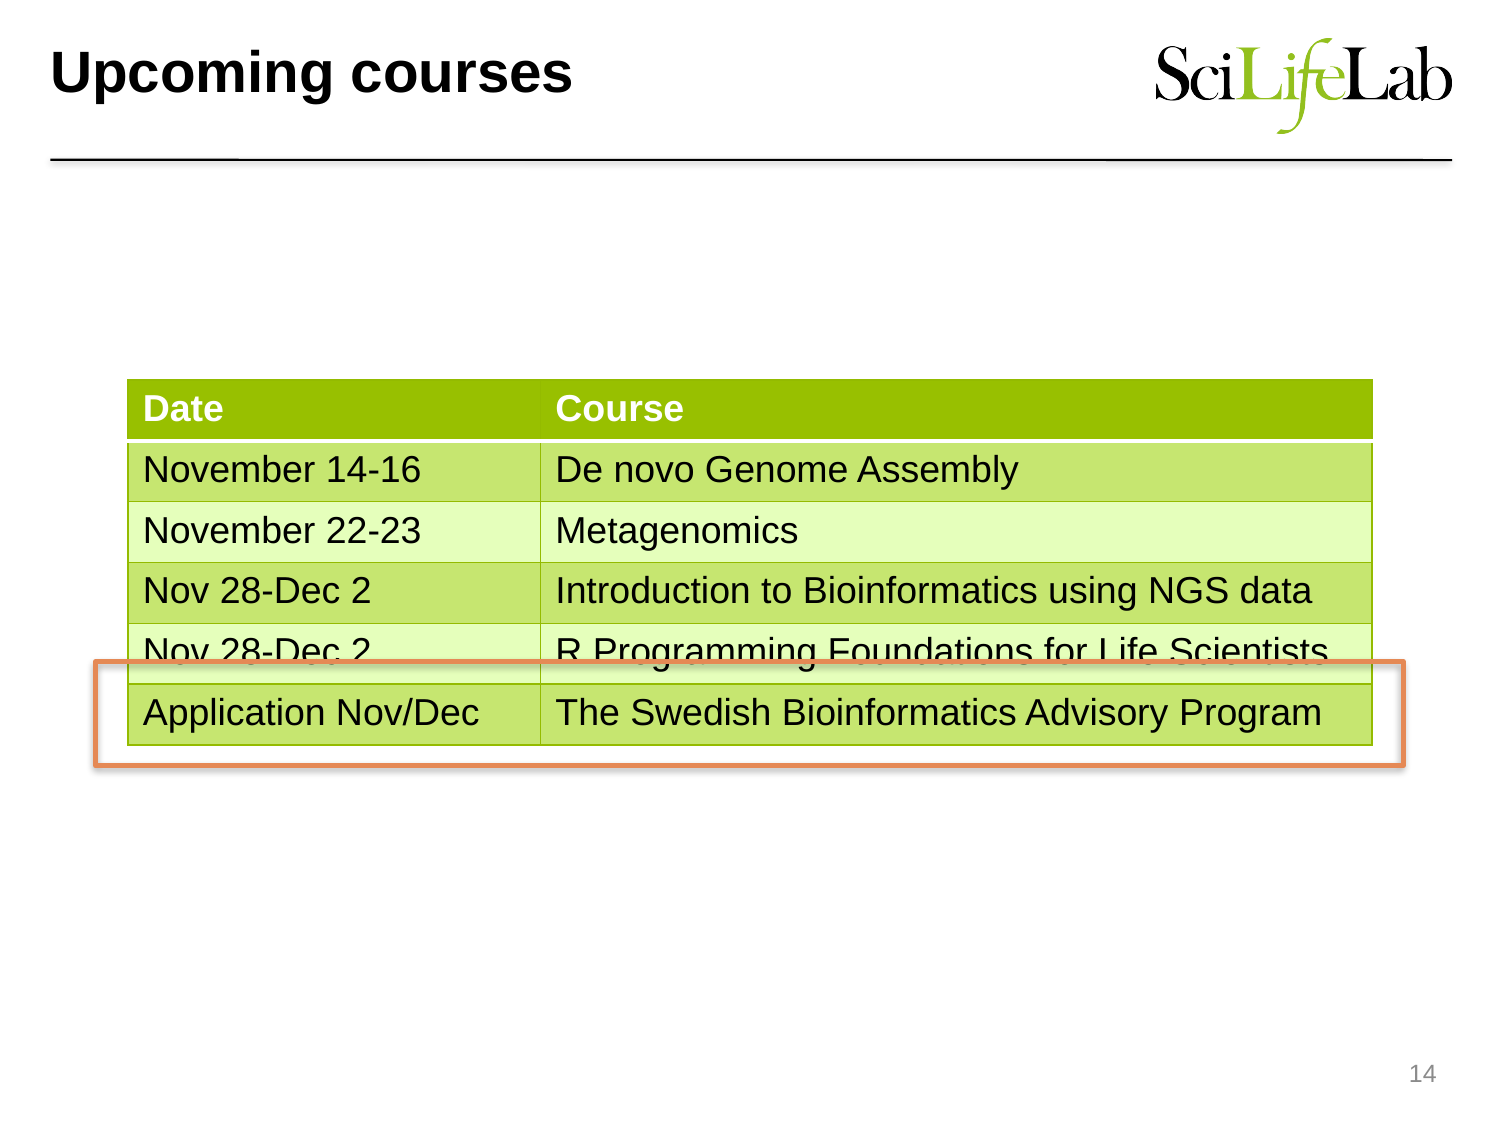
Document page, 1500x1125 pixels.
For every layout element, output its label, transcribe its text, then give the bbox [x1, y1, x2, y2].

slide_number 14 [1074, 1042, 1452, 1103]
text_box [95, 661, 1404, 766]
picture [1156, 38, 1452, 134]
table_cell Nov 28-Dec 2 [129, 563, 540, 623]
title Upcoming courses [50, 34, 1075, 128]
table_cell De novo Genome Assembly [541, 443, 1371, 501]
table_cell November 14-16 [129, 443, 540, 501]
table_cell November 22-23 [129, 502, 540, 562]
table_header Course [541, 381, 1371, 439]
table_cell R Programming Foundations for Life Scientists [541, 624, 1371, 659]
table_header Date [129, 381, 540, 439]
table_cell Introduction to Bioinformatics using NGS data [541, 563, 1371, 623]
table_cell Metagenomics [541, 502, 1371, 562]
table_cell Nov 28-Dec 2 [129, 624, 540, 659]
